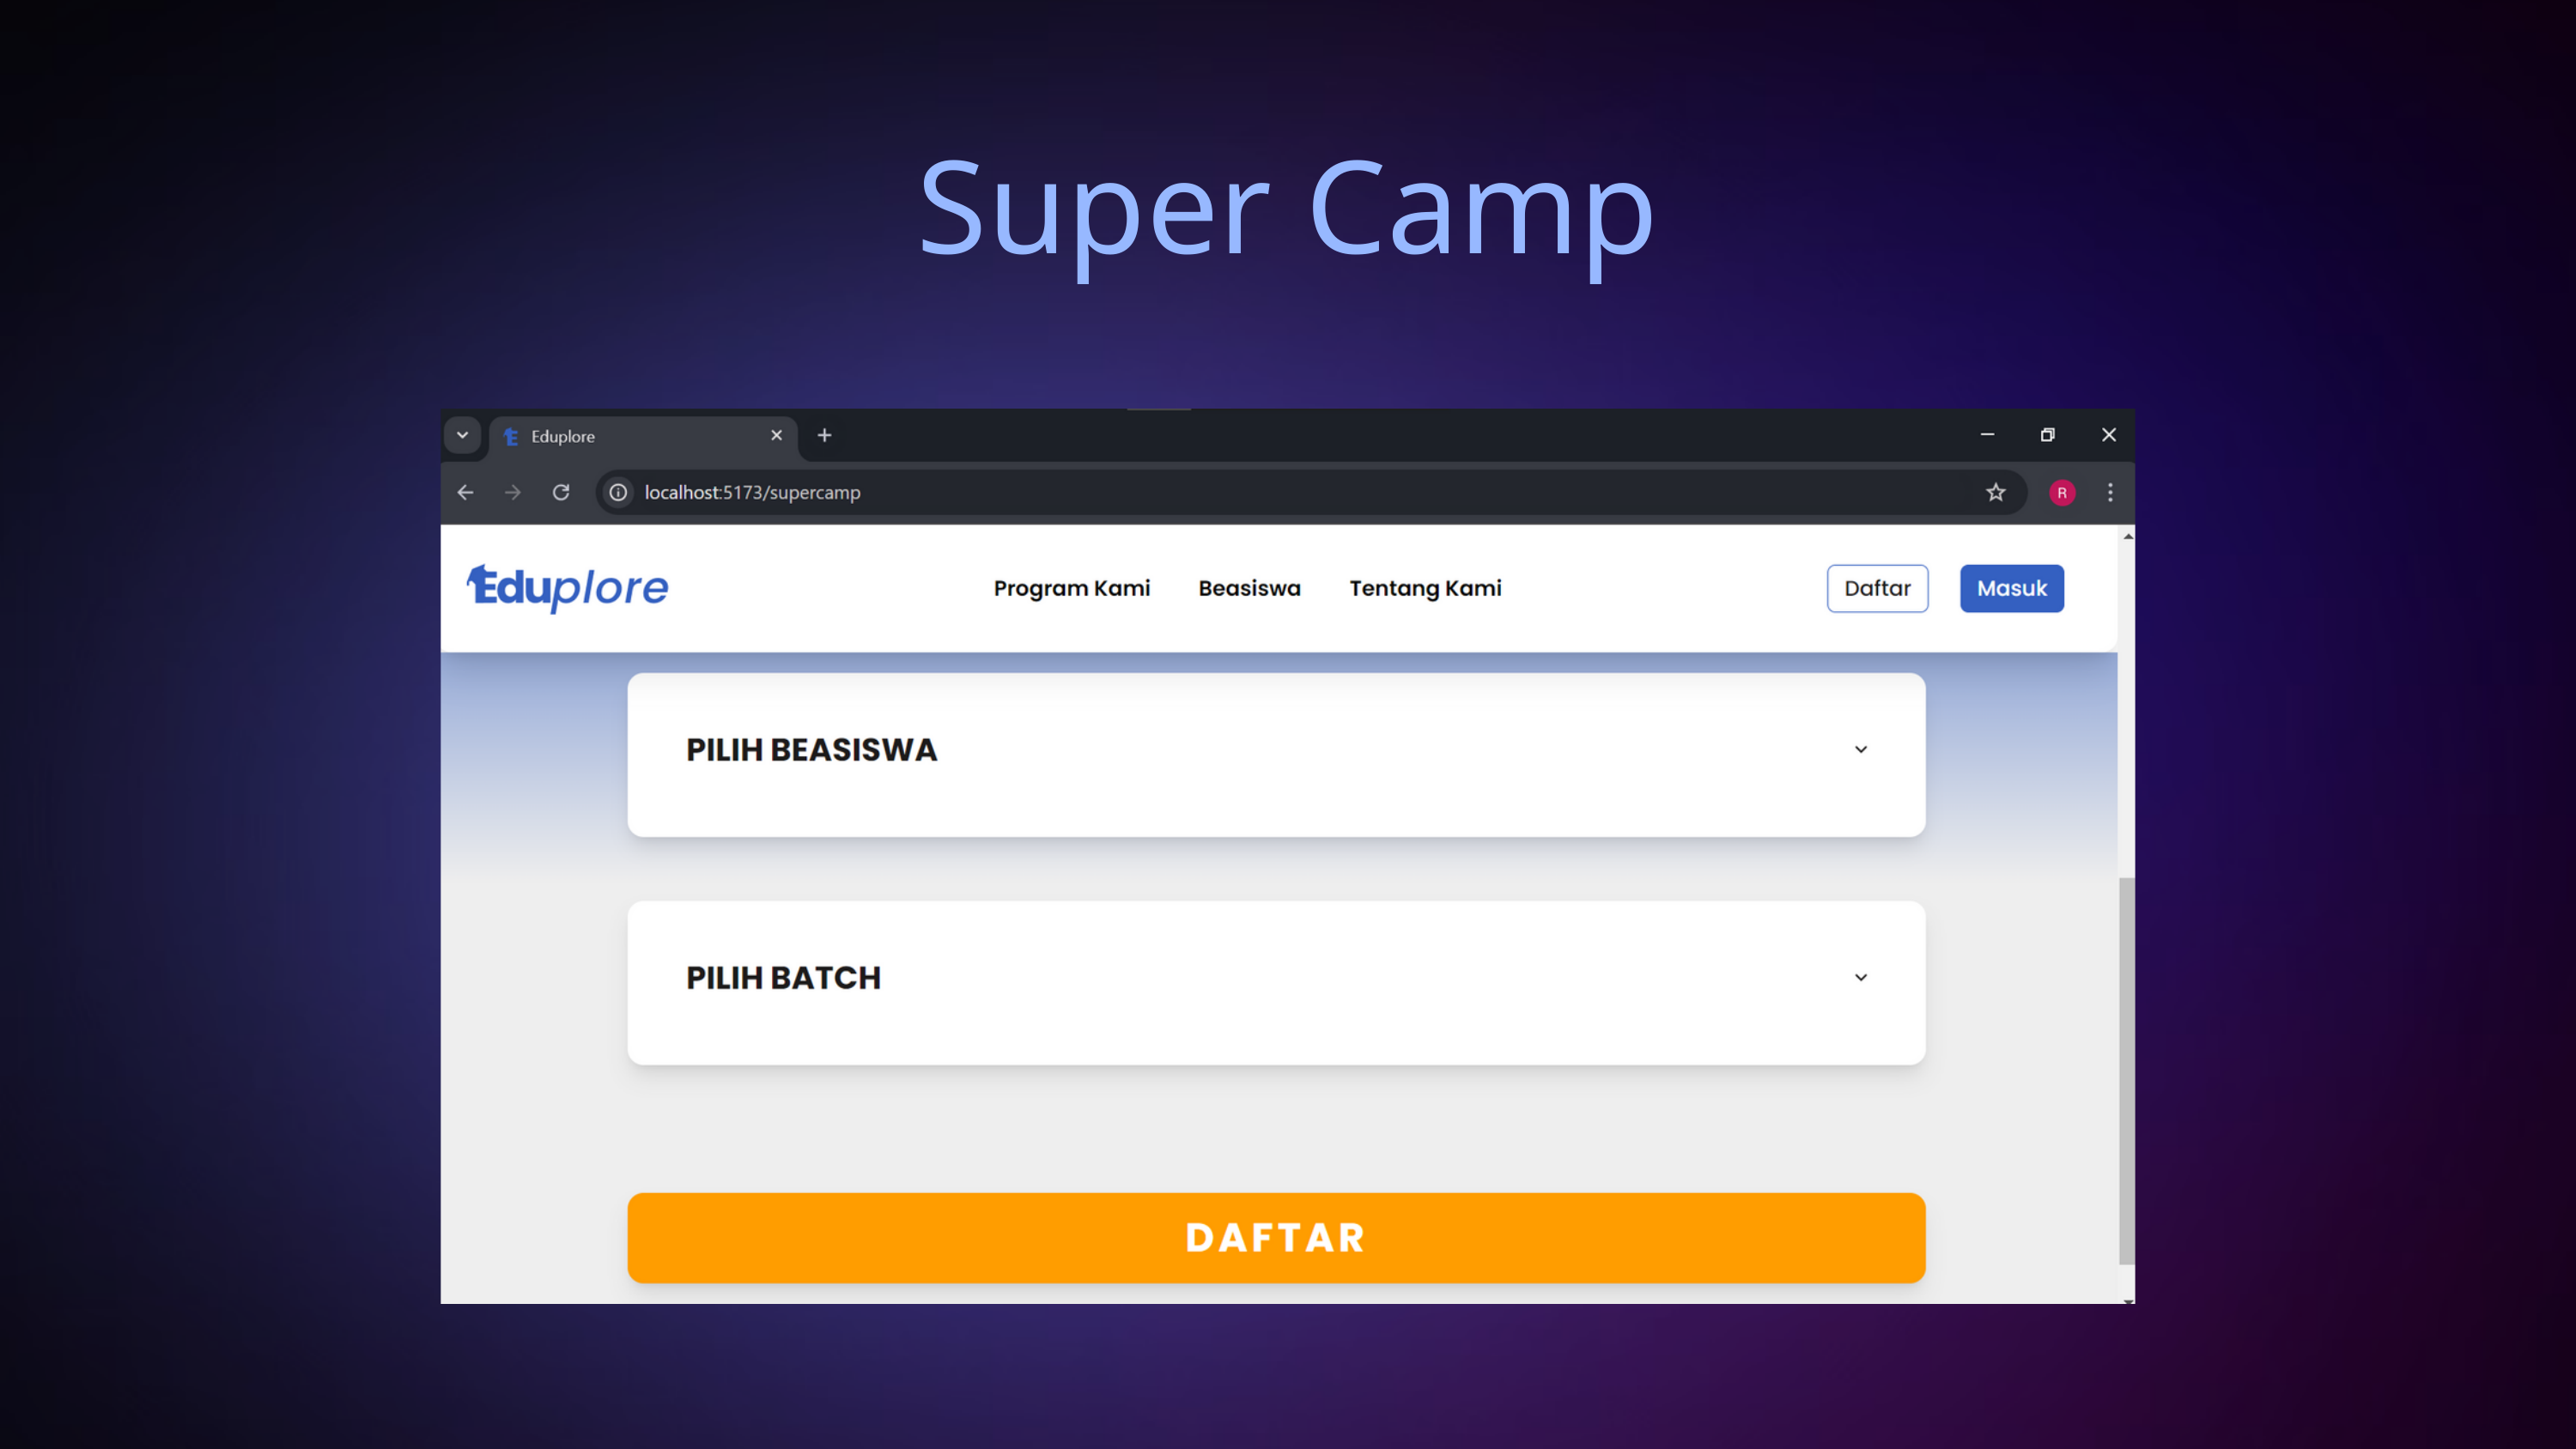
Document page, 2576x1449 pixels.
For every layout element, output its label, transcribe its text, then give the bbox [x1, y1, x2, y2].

text_box [440, 409, 2136, 1304]
text_box [0, 0, 2576, 1449]
text_box Super Camp [848, 165, 1728, 280]
